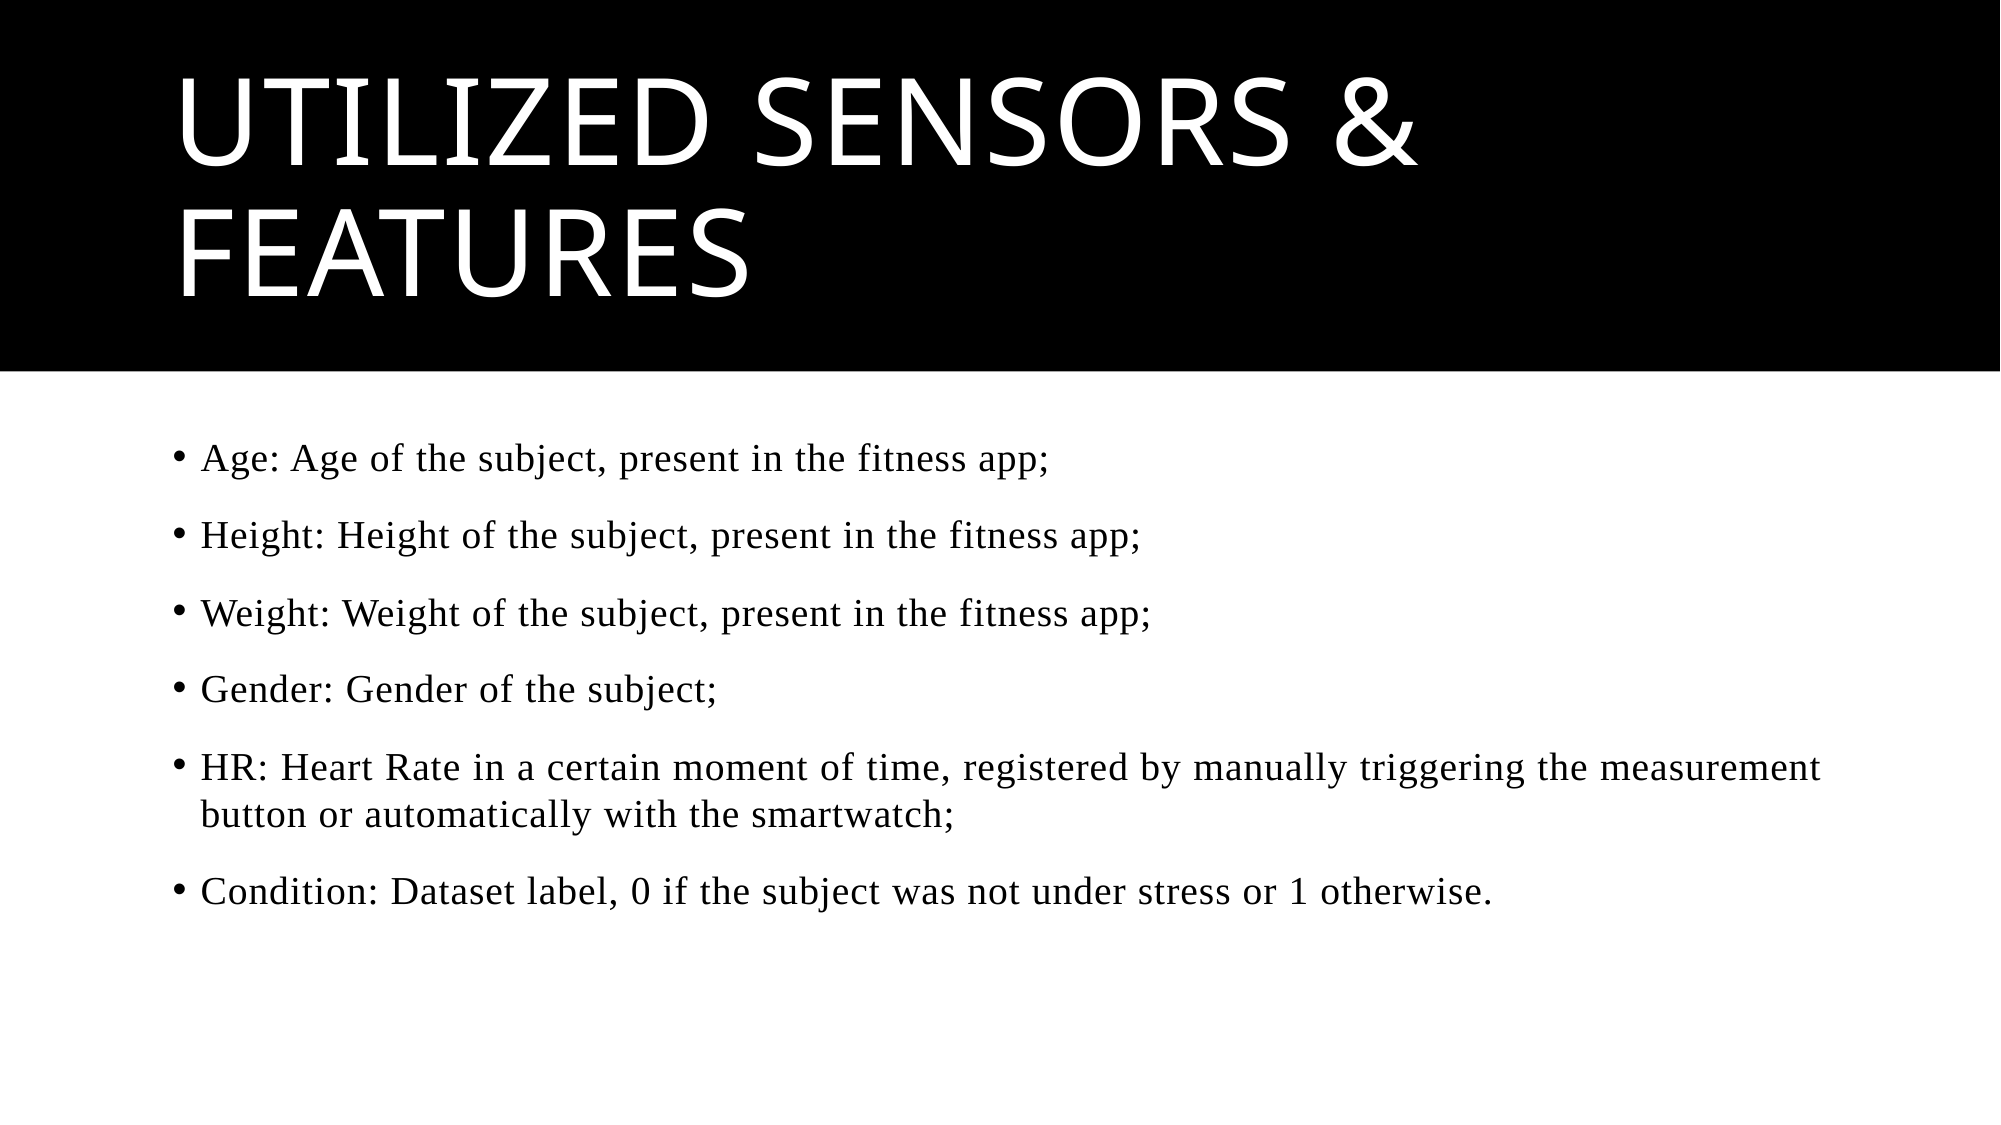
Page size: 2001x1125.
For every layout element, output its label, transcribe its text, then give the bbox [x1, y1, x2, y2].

title Utilized Sensors & Features [157, 52, 1842, 332]
list Age: Age of the subject, present in the fitness app; Height: Height of the subject, present in the fitness app; Weight: Weight of the subject, present in the fitness app; Gender: Gender of the subject; HR: Heart Rate in a certain moment of time, registered by manually triggering the measurement button or automatically with the smartwatch; Condition: Dataset label, 0 if the subject was not under stress or 1 otherwise. [157, 424, 1842, 1014]
